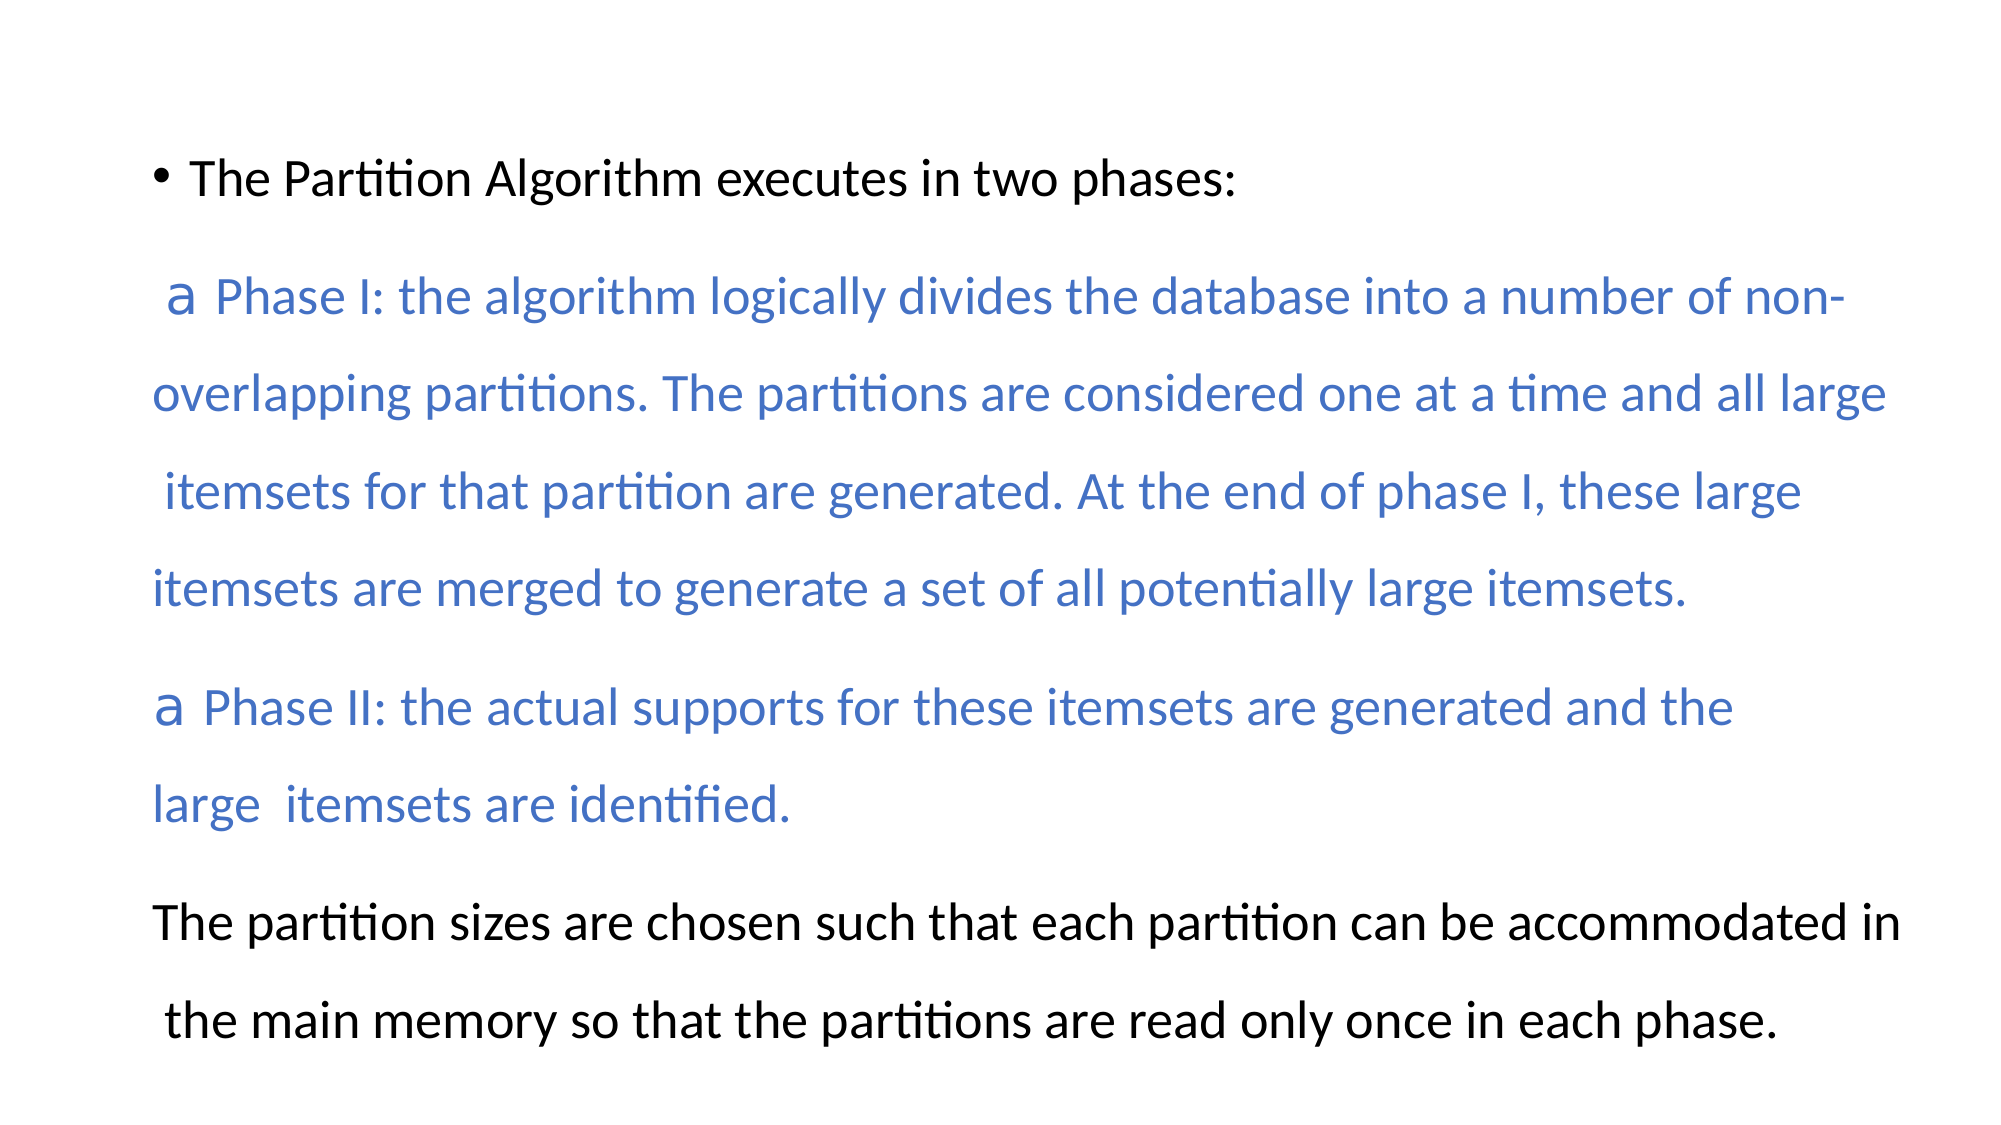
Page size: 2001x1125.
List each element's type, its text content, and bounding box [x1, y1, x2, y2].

text_box The Partition Algorithm executes in two phases: 𝖺 Phase I: the algorithm logically divides the database into a number of non- overlapping partitions. The partitions are considered one at a time and all large itemsets for that partition are generated. At the end of phase I, these large itemsets are merged to generate a set of all potentially large itemsets. 𝖺 Phase II: the actual supports for these itemsets are generated and the large itemsets are identified. The partition sizes are chosen such that each partition can be accommodated in the main memory so that the partitions are read only once in each phase. [150, 139, 1907, 1049]
